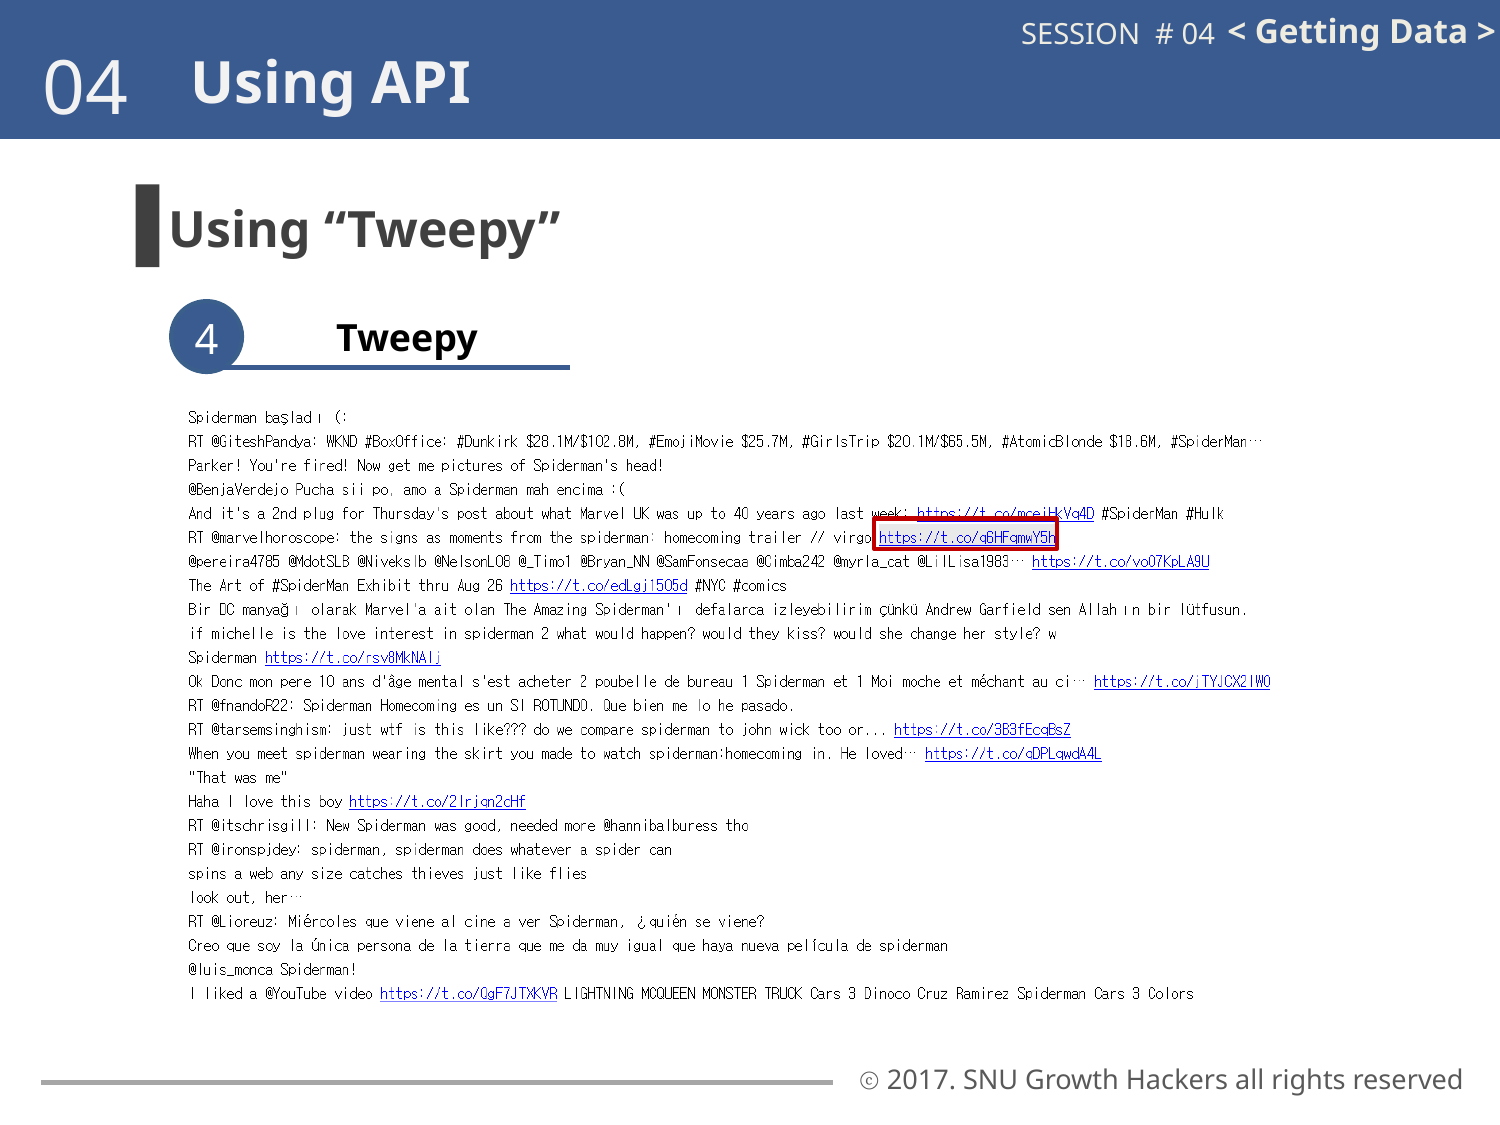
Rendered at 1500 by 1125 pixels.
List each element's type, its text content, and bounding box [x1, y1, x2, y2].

text_box 4 [177, 305, 237, 371]
text_box ⓒ 2017. SNU Growth Hackers all rights reserved [844, 1055, 1495, 1103]
text_box 04 [27, 32, 143, 138]
text_box < Getting Data > [1212, 2, 1500, 58]
text_box Using “Tweepy” [154, 189, 576, 265]
text_box [191, 371, 218, 375]
text_box Using API [175, 37, 486, 123]
picture [178, 405, 1340, 1002]
text_box [186, 299, 227, 305]
text_box [0, 0, 1500, 139]
text_box SESSION # 04 [1006, 7, 1238, 58]
text_box [134, 182, 161, 269]
text_box Tweepy [242, 298, 572, 374]
text_box [169, 313, 177, 360]
text_box [237, 314, 242, 359]
